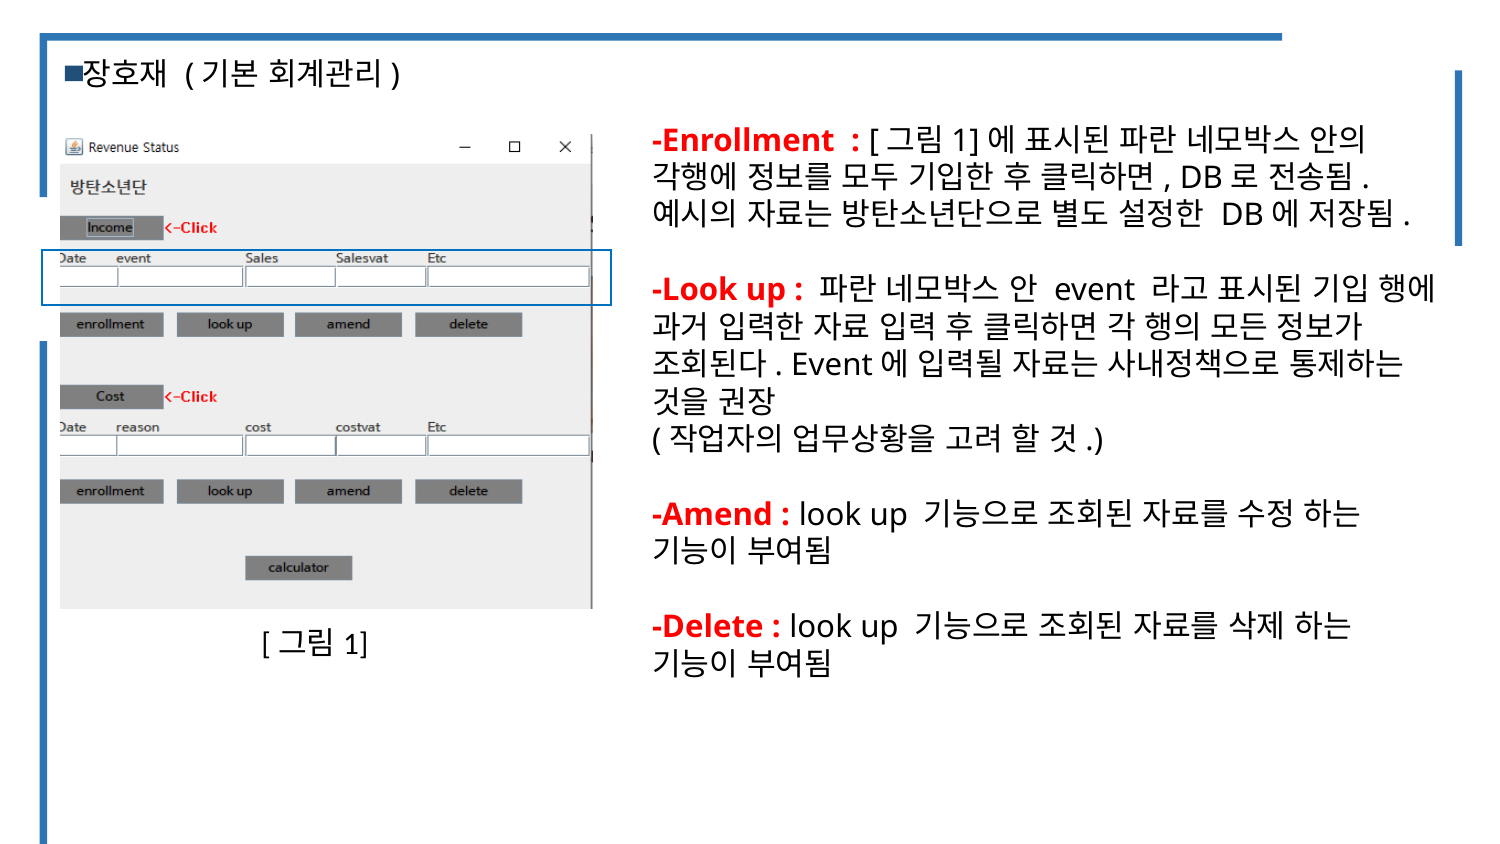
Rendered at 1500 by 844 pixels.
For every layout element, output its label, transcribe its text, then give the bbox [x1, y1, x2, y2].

text_box 장호재 (기본 회계관리) [67, 46, 415, 100]
text_box [39, 340, 48, 844]
text_box [그림1] [246, 616, 407, 669]
text_box [64, 65, 84, 82]
text_box [41, 249, 60, 306]
text_box [39, 32, 48, 198]
picture [60, 134, 593, 609]
text_box [593, 249, 612, 306]
text_box [1454, 69, 1463, 247]
text_box -Enrollment : [그림1]에 표시된 파란 네모박스 안의 각행에 정보를 모두 기입한 후 클릭하면, DB로 전송됨. 예시의 자료는 방탄소년단으로 별도 설정한 DB에 저장됨. -Look up : 파란 네모박스 안 event 라고 표시된 기입 행에 과거 입력한 자료 입력 후 클릭하면 각 행의 모든 정보가 조회된다. Event에 입력될 자료는 사내정책으로 통제하는 것을 권장 (작업자의 업무상황을 고려 할 것.) -Amend : look up 기능으로 조회된 자료를 수정 하는 기능이 부여됨 -Delete : look up 기능으로 조회된 자료를 삭제 하는 기능이 부여됨 [637, 112, 1453, 727]
text_box [42, 32, 1283, 42]
